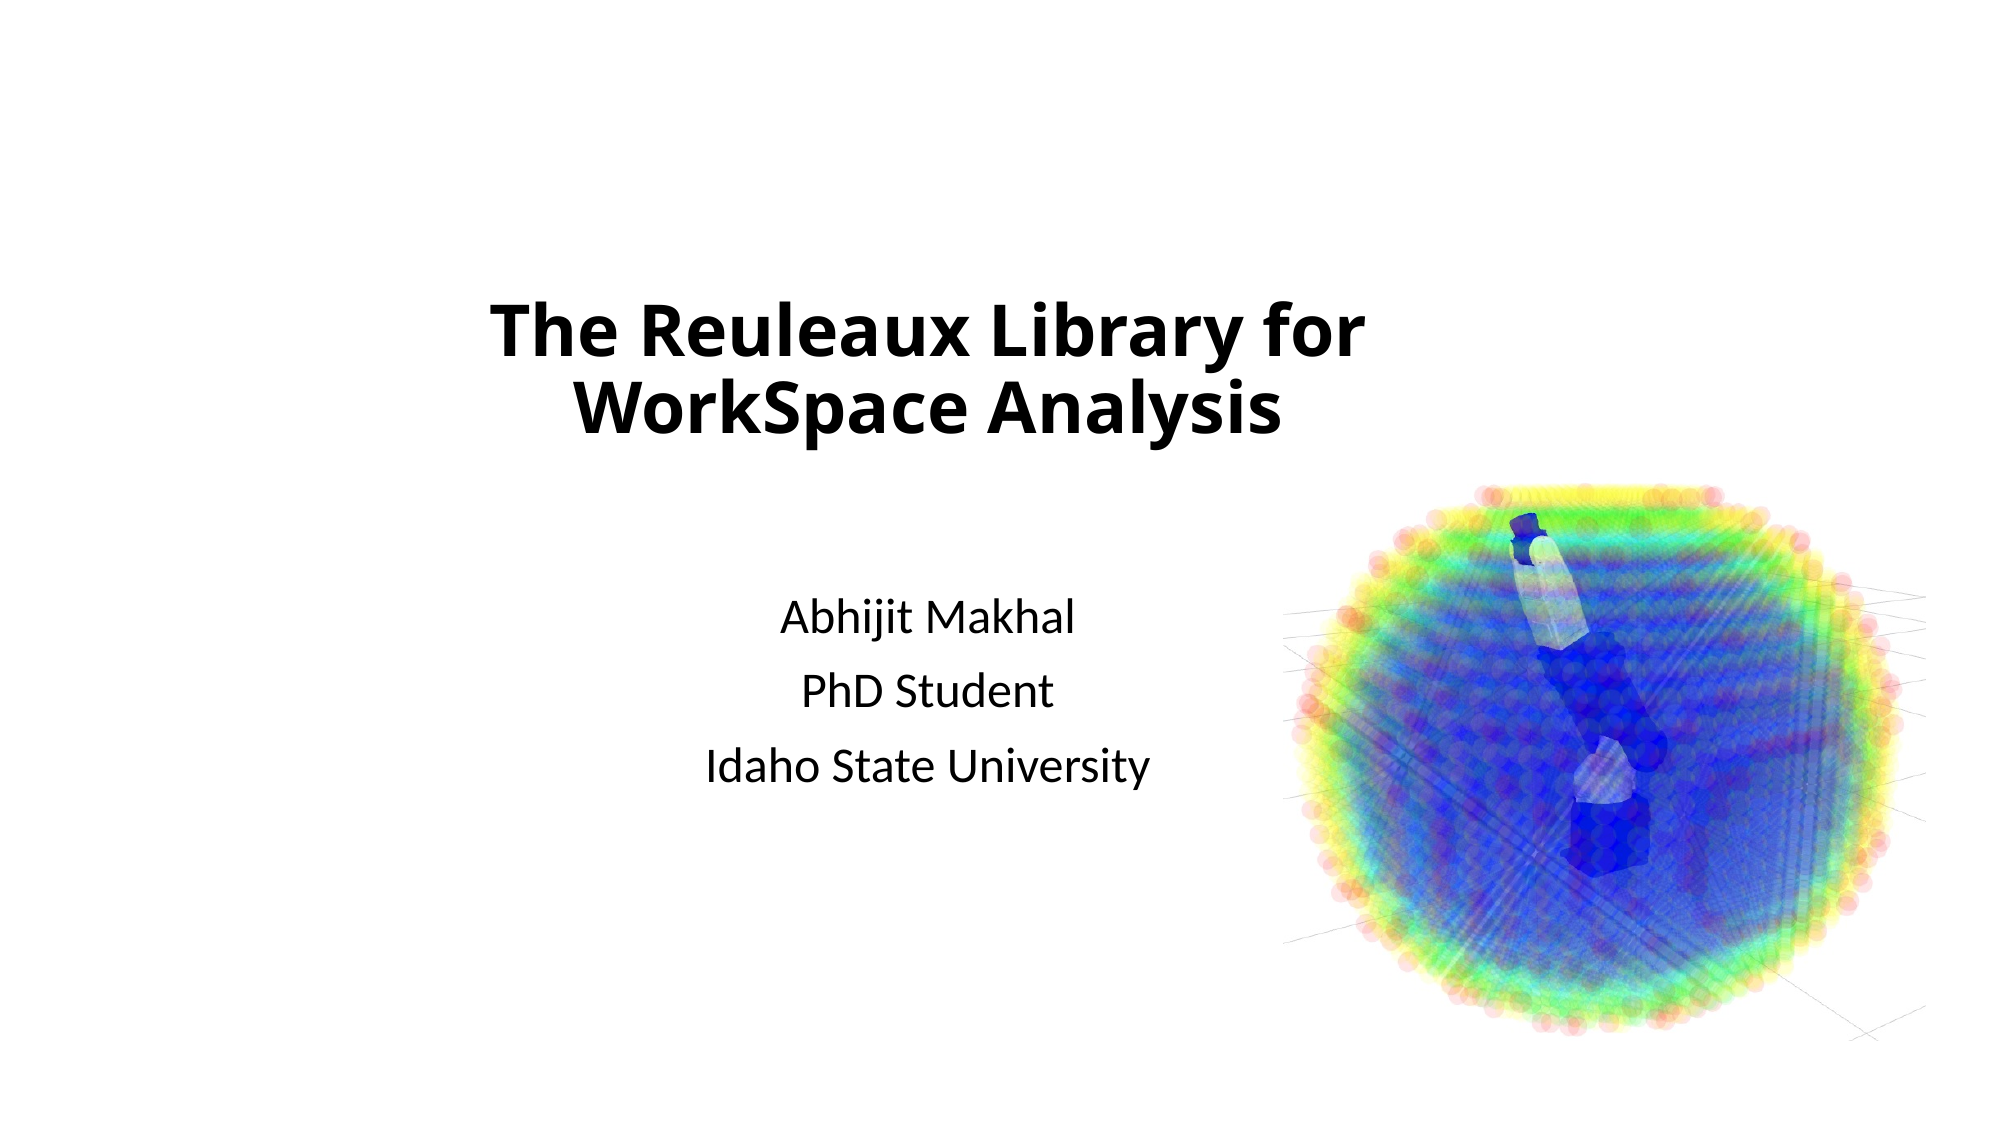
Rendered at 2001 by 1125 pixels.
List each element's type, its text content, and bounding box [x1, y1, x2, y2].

title The Reuleaux Library for WorkSpace Analysis [443, 239, 1413, 458]
subtitle Abhijit Makhal PhD Student Idaho State University [178, 582, 1283, 854]
picture [1283, 457, 1926, 1042]
